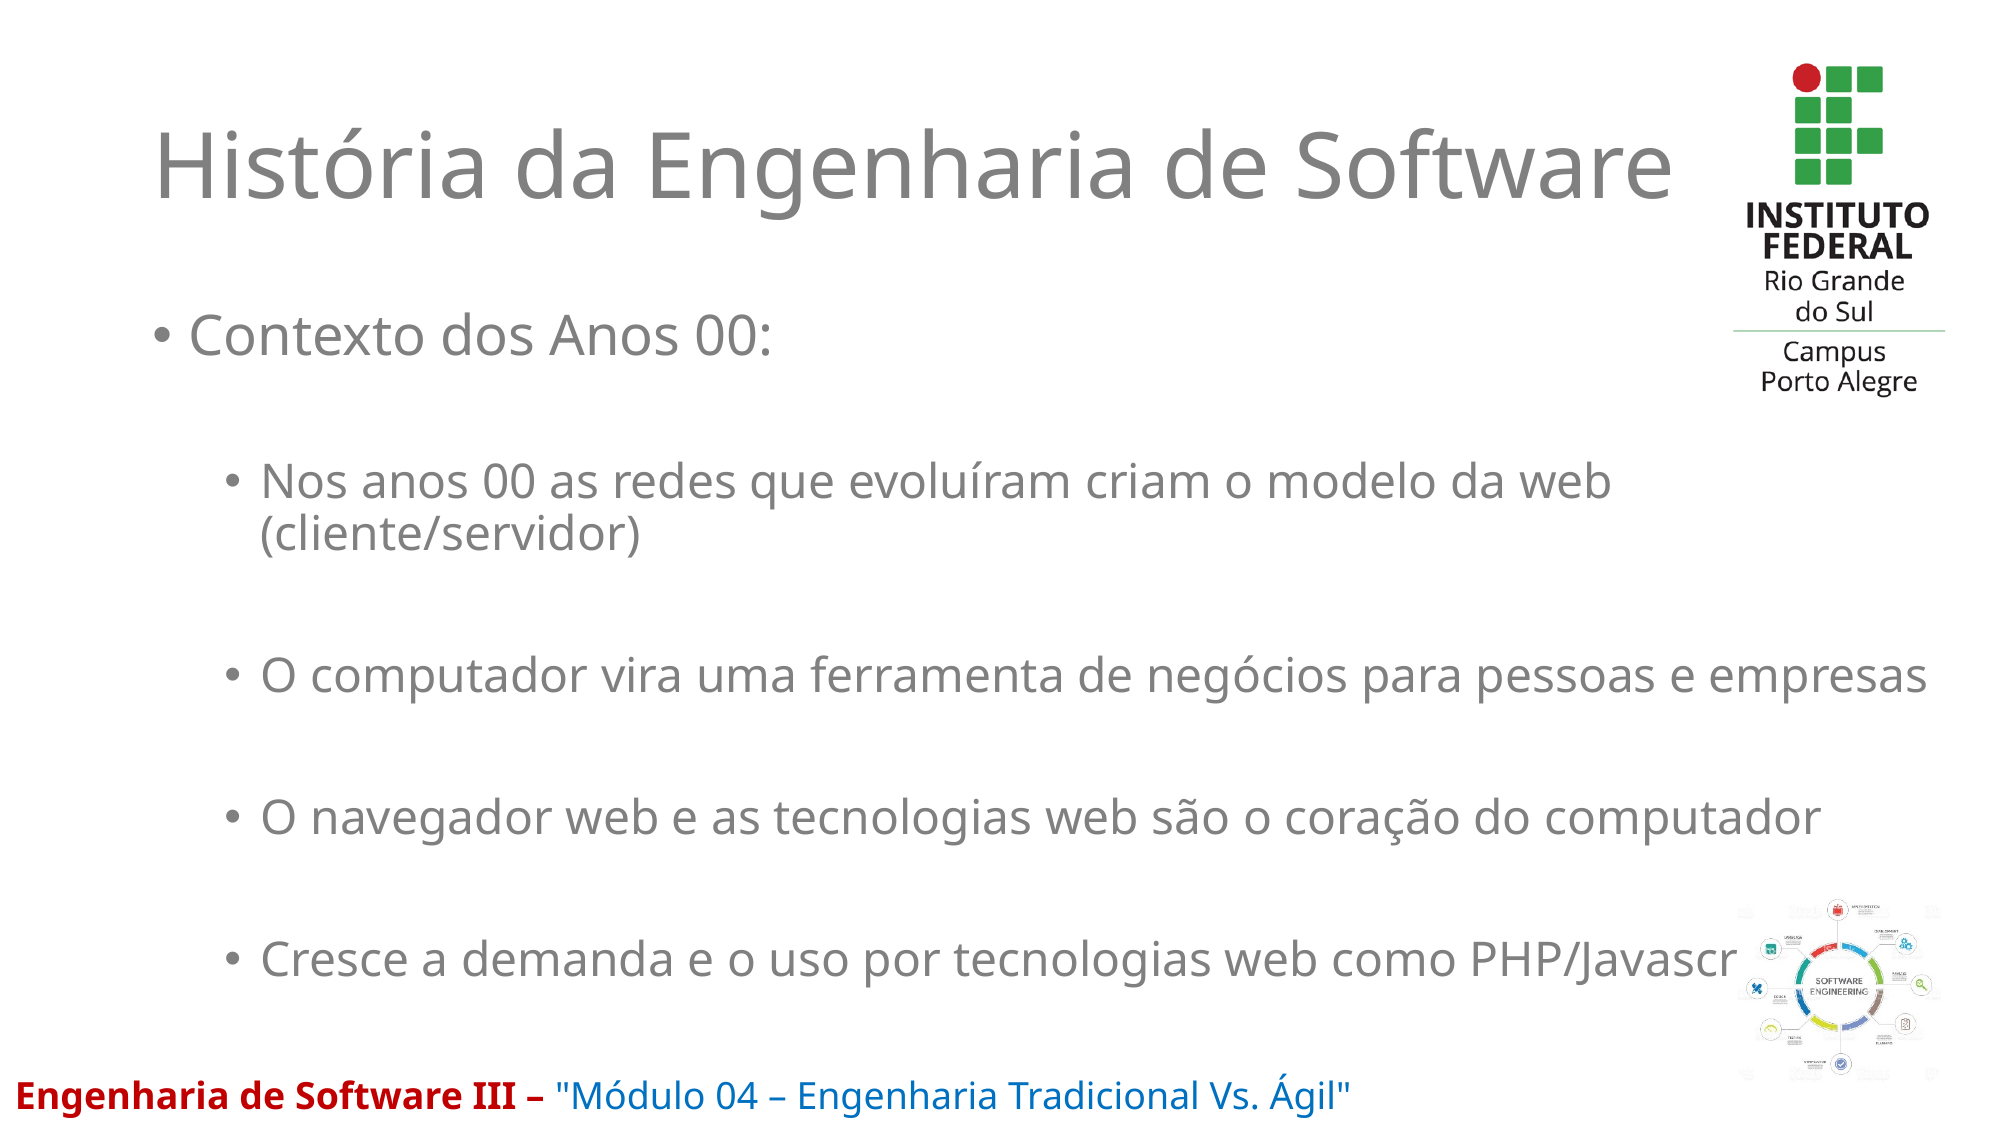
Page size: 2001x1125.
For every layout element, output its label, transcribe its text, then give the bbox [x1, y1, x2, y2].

picture [1737, 890, 1941, 1083]
text_box Engenharia de Software III – "Módulo 04 – Engenharia Tradicional Vs. Ágil" [0, 1064, 2000, 1125]
picture [1732, 59, 1946, 399]
title História da Engenharia de Software [137, 59, 1732, 278]
list Contexto dos Anos 00: Nos anos 00 as redes que evoluíram criam o modelo da web (cliente/servidor) O computador vira uma ferramenta de negócios para pessoas e empresas O navegador web e as tecnologias web são o coração do computador Cresce a demanda e o uso por tecnologias web como PHP/Javascript [137, 299, 1955, 1014]
